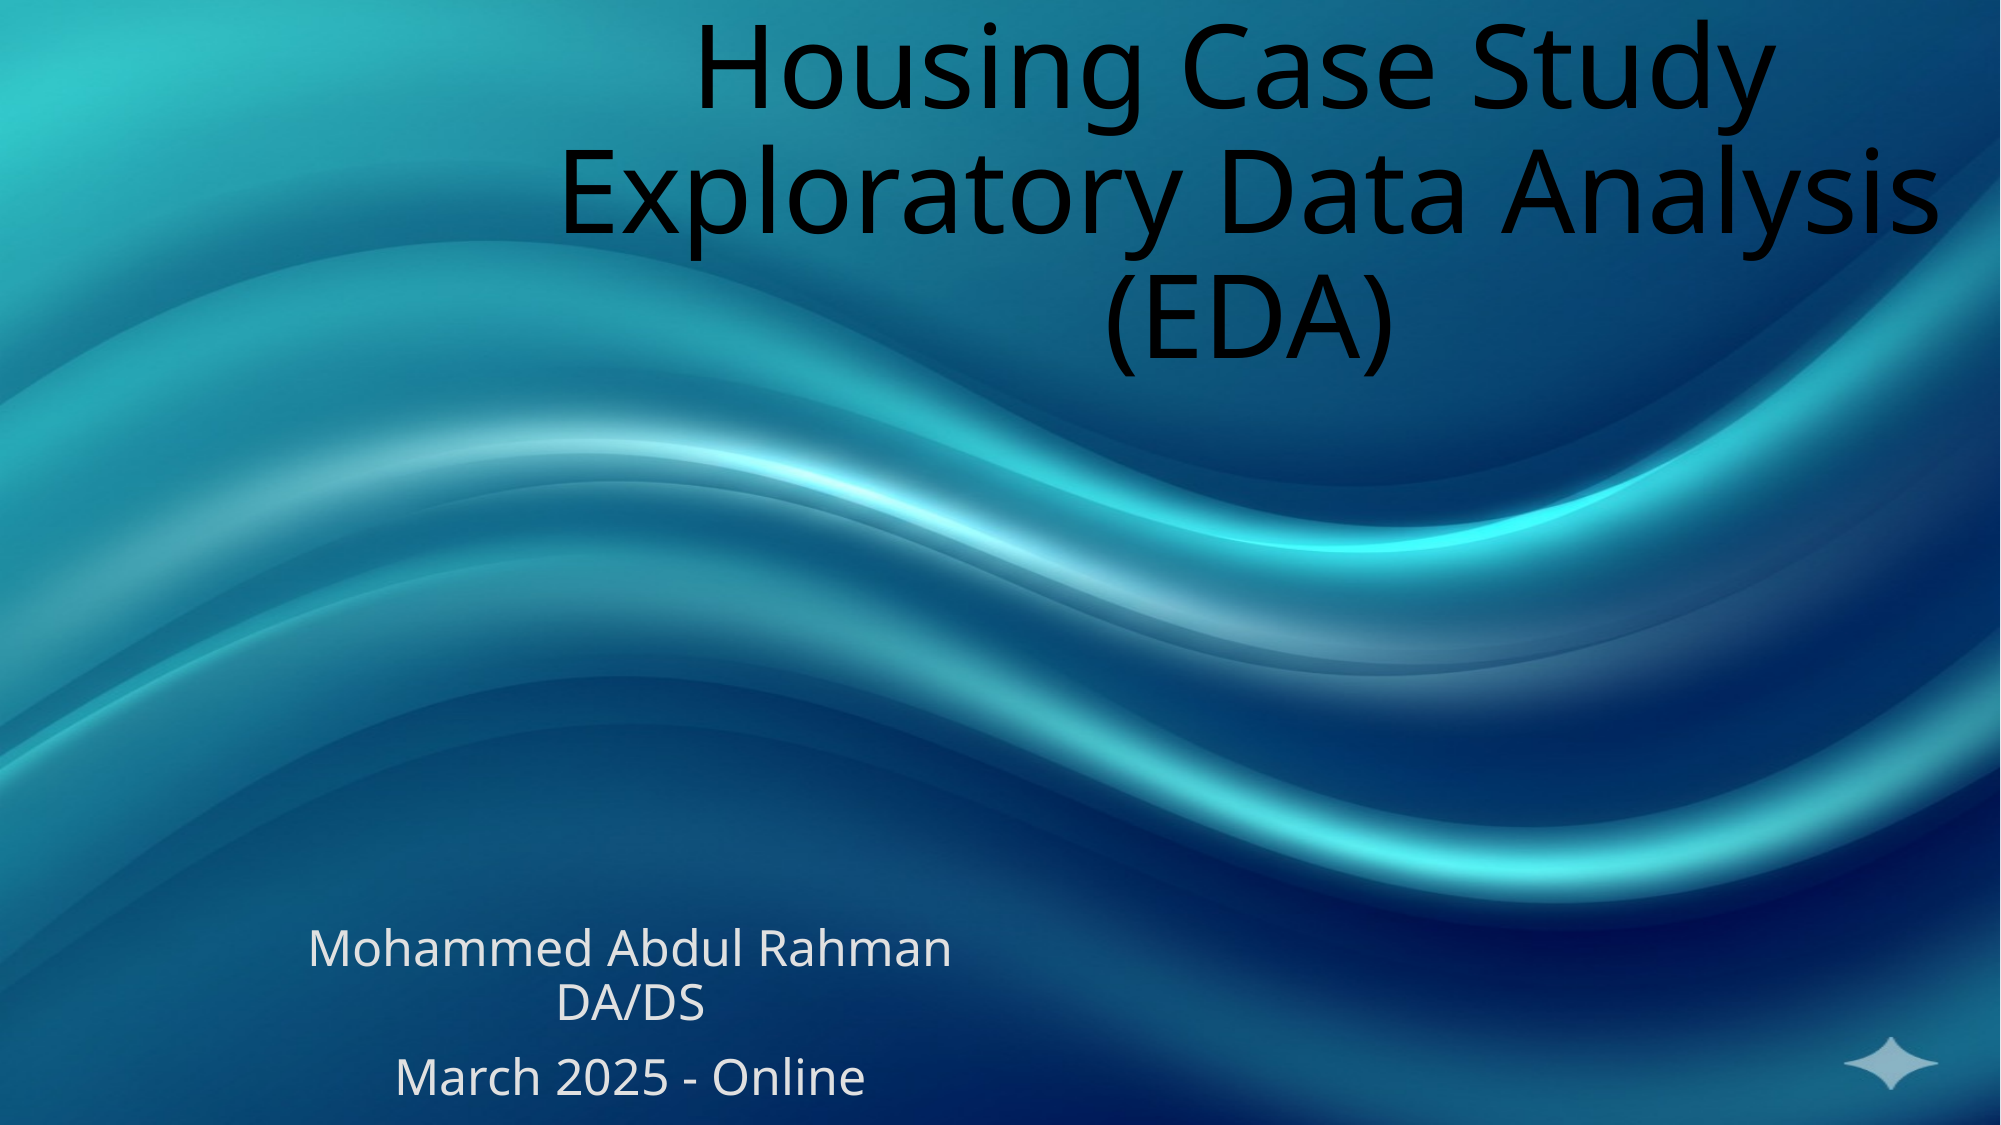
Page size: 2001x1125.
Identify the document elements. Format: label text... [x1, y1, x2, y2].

subtitle Mohammed Abdul Rahman DA/DS March 2025 - Online [0, 841, 1381, 1114]
title Housing Case Study Exploratory Data Analysis (EDA) [500, 0, 2000, 392]
picture [0, 0, 2001, 1125]
